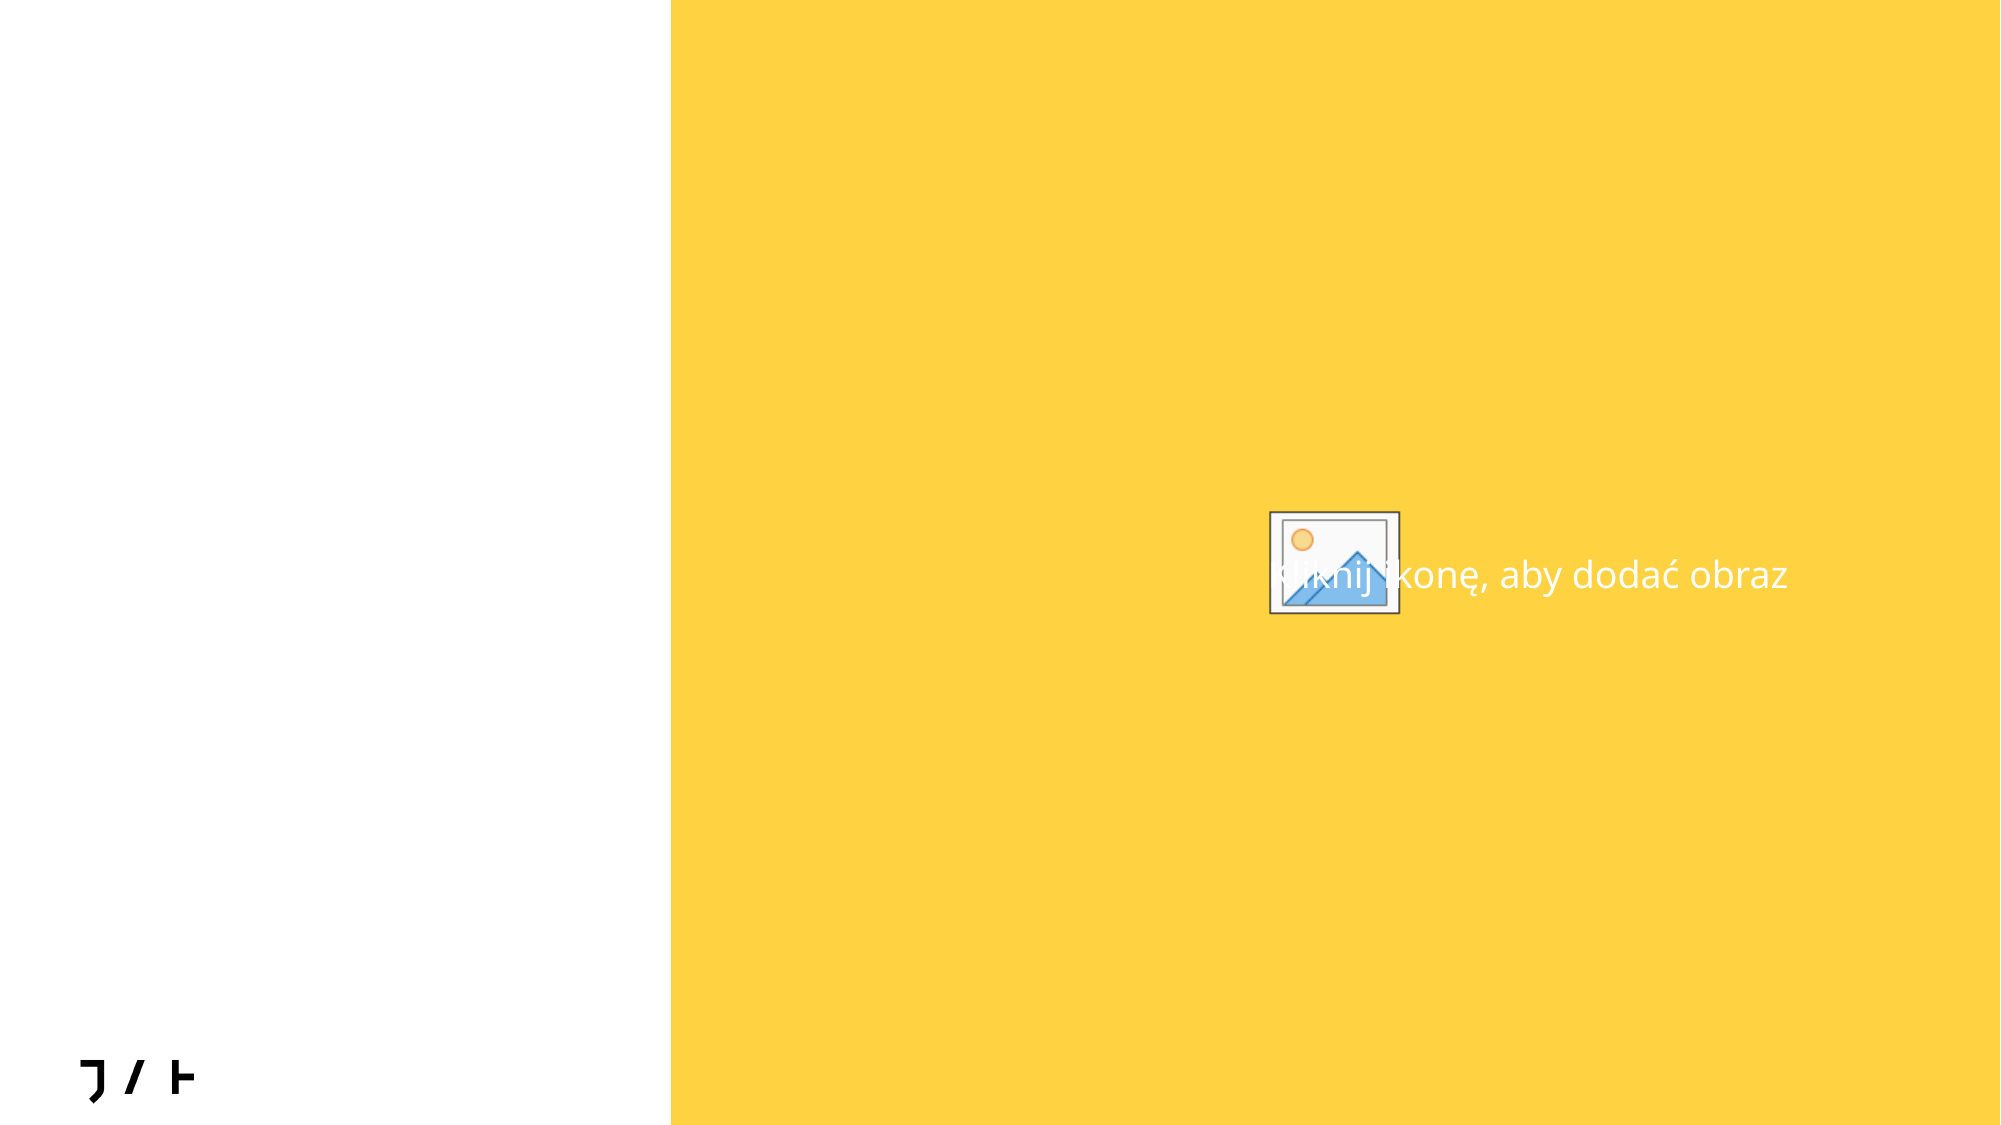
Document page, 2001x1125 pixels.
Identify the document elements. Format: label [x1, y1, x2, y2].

picture [66, 1042, 205, 1115]
picture [670, 0, 2000, 1125]
